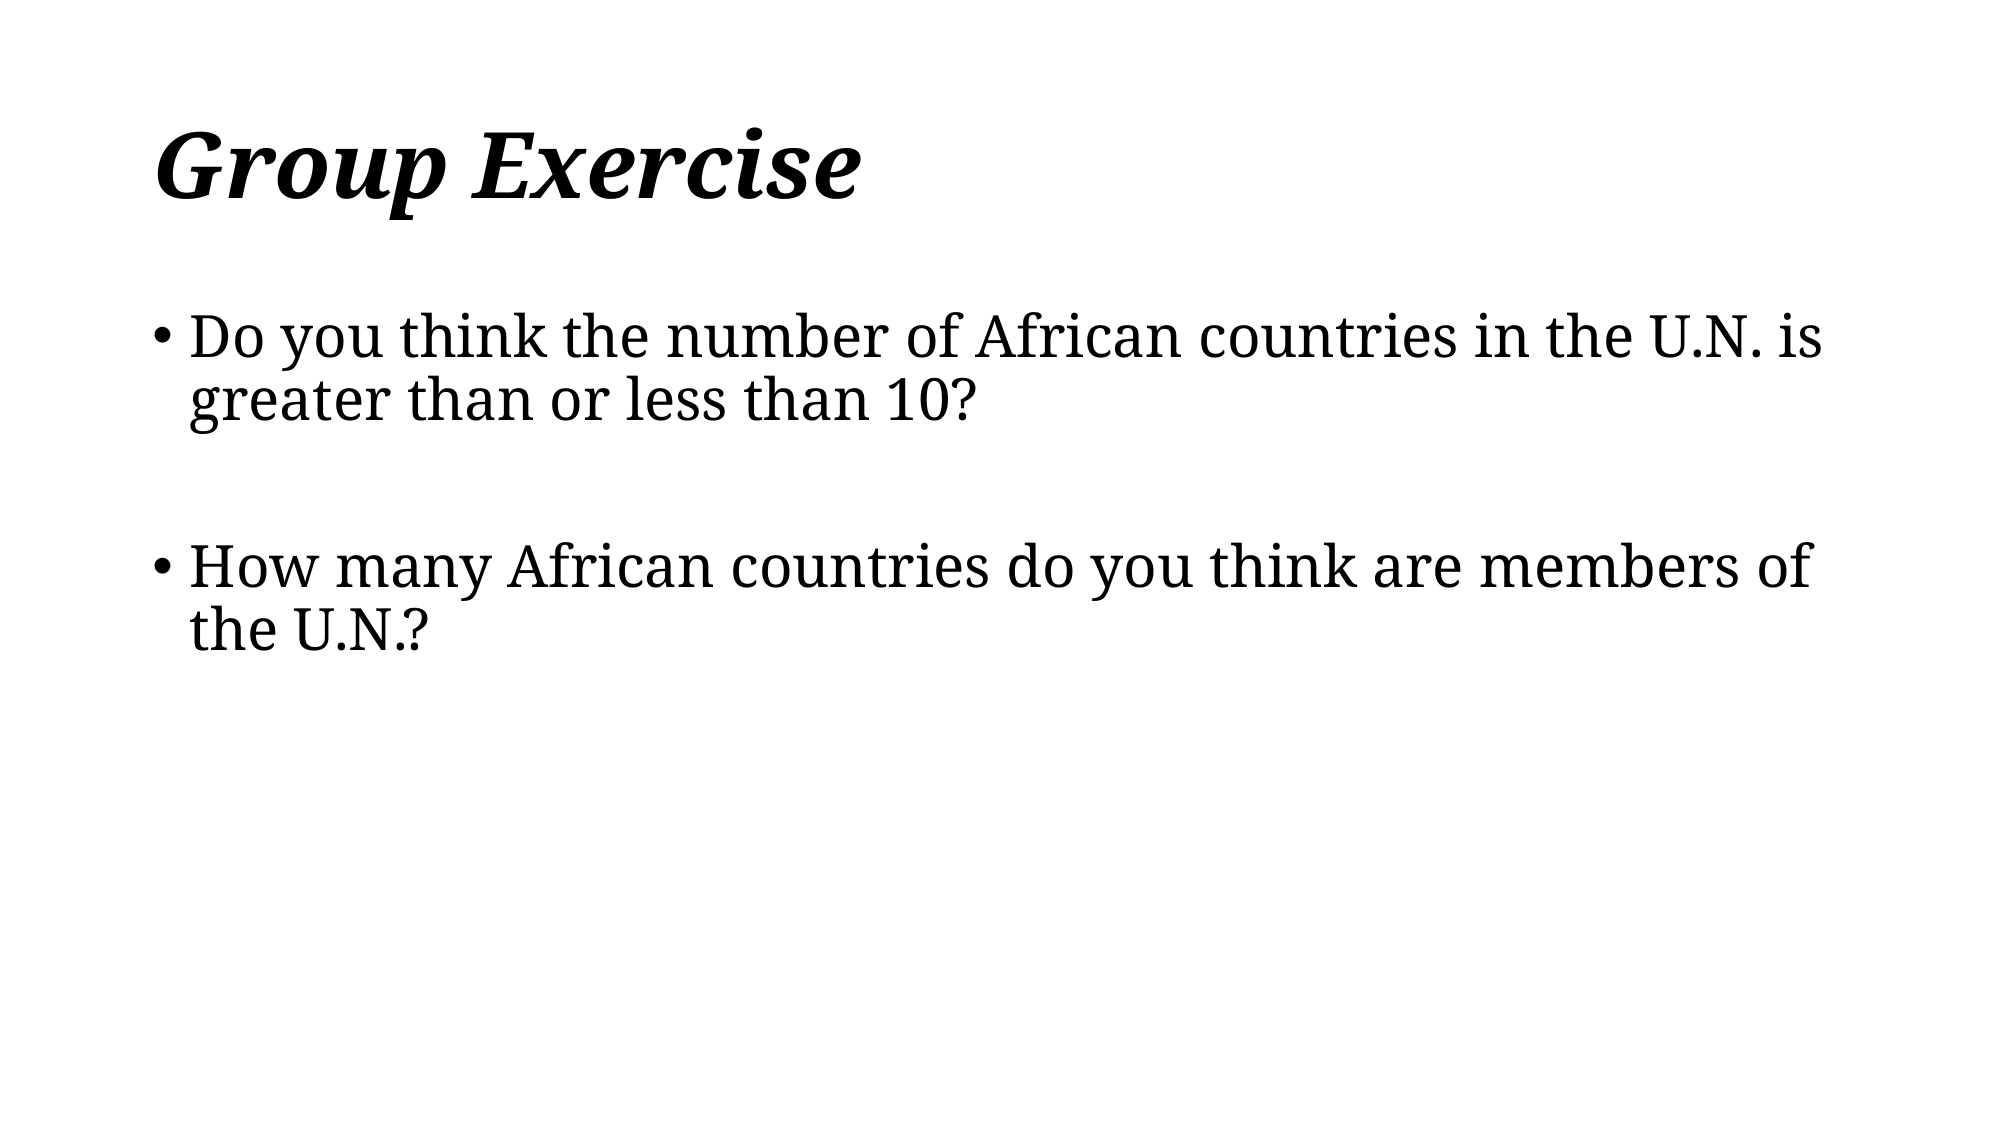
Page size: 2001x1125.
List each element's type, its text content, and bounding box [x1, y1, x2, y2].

list Do you think the number of African countries in the U.N. is greater than or less than 10? How many African countries do you think are members of the U.N.? [137, 299, 1863, 1014]
title Group Exercise [137, 59, 1863, 278]
